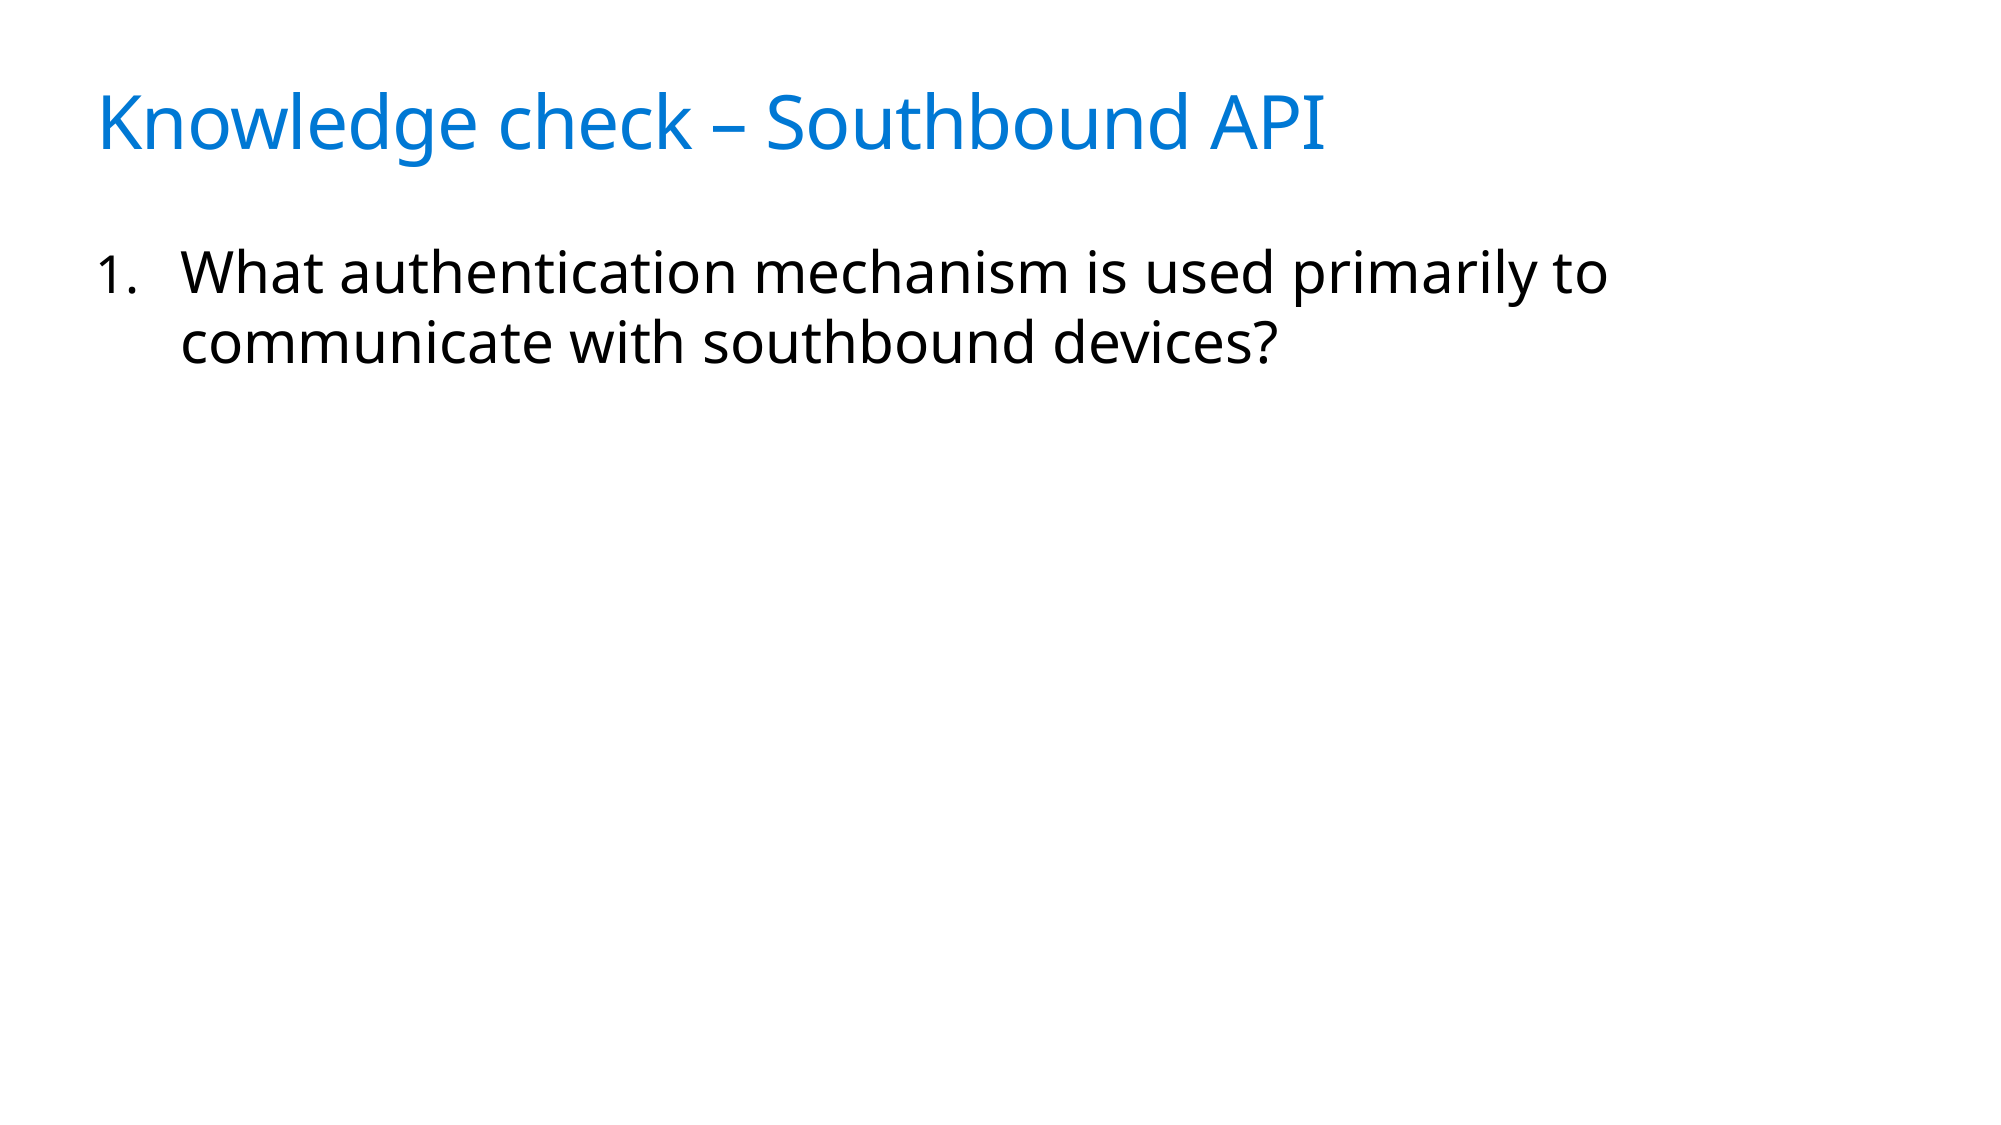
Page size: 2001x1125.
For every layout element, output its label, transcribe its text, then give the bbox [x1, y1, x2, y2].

list What authentication mechanism is used primarily to communicate with southbound devices? [95, 235, 1904, 874]
title Knowledge check – Southbound API [96, 75, 1904, 166]
